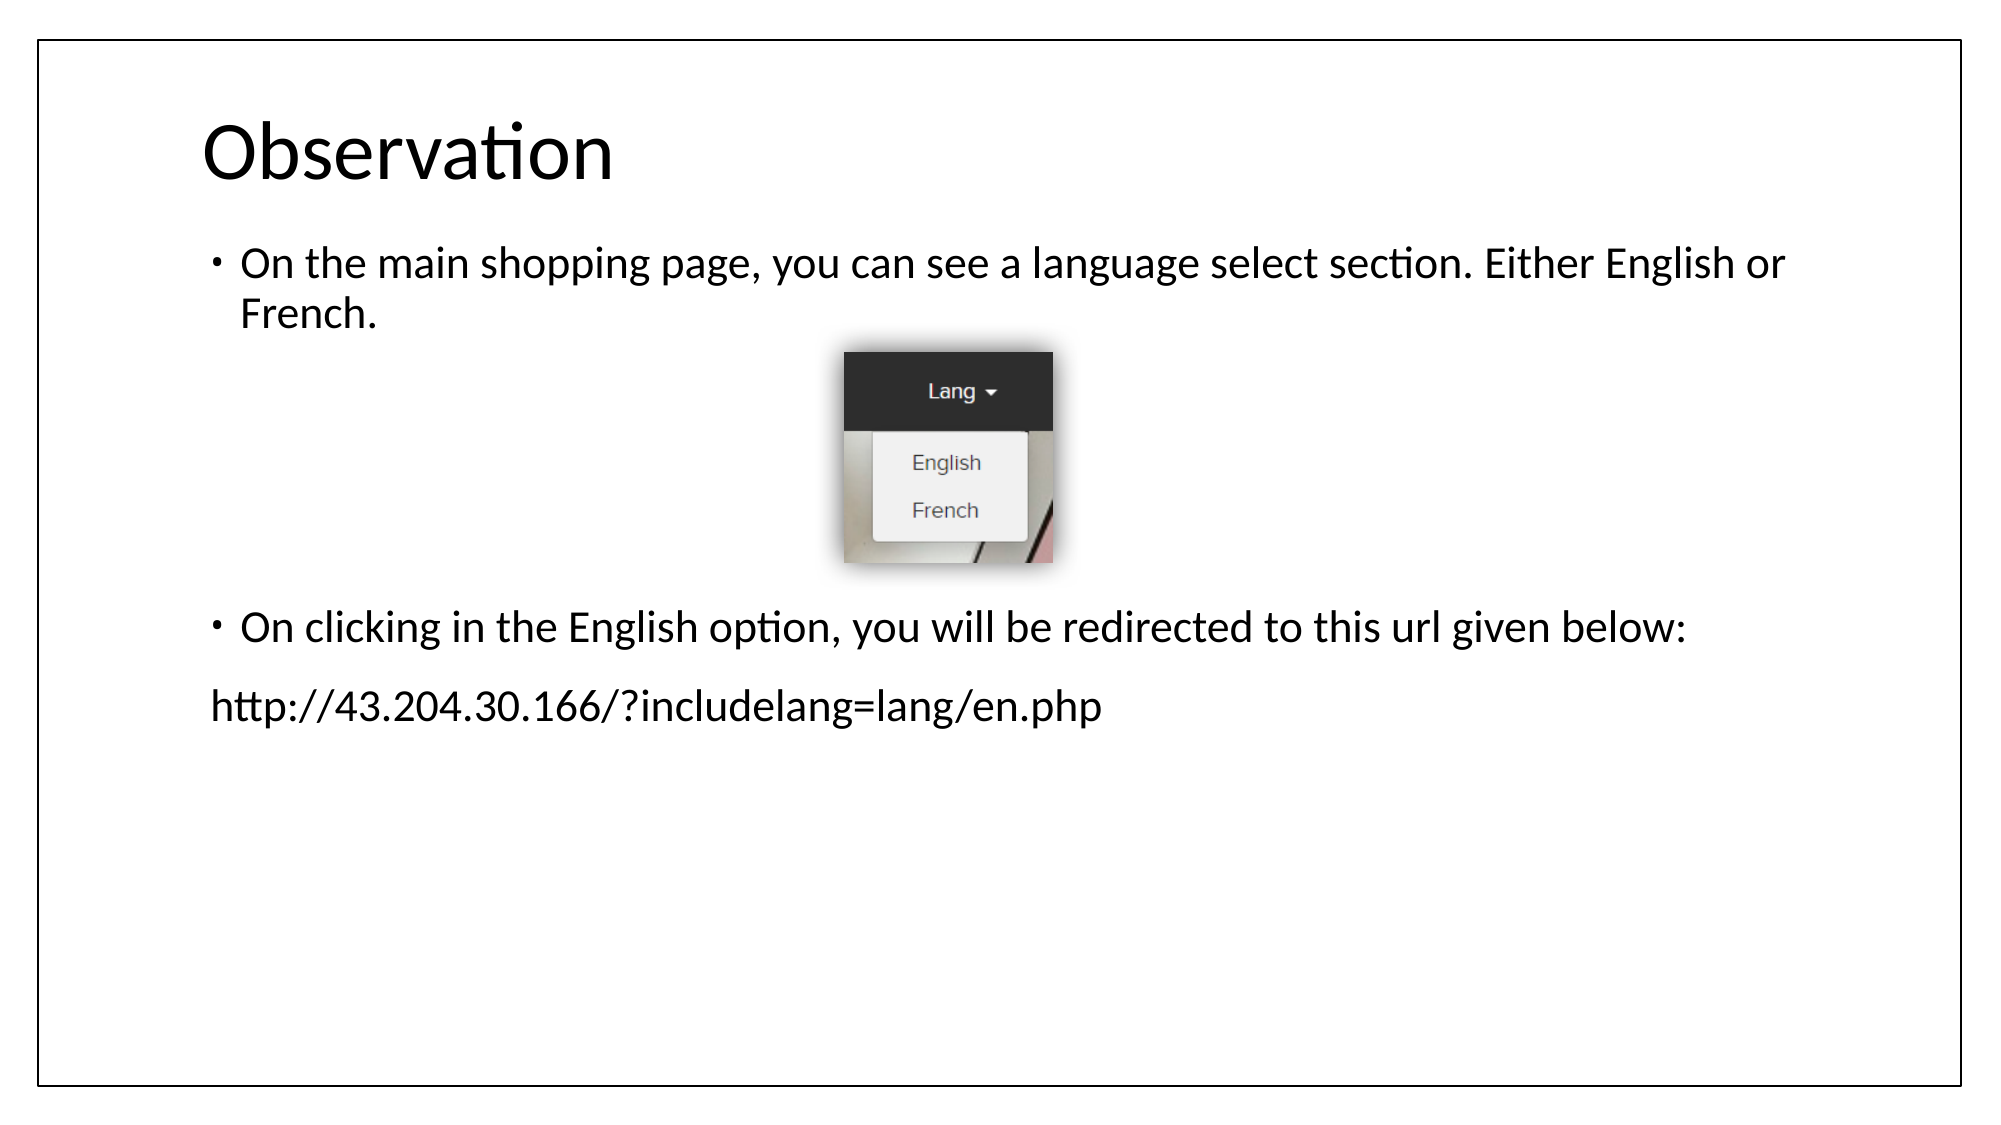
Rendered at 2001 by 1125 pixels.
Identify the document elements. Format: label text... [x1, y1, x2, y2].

title Observation [187, 99, 1808, 206]
picture [844, 352, 1053, 563]
list On the main shopping page, you can see a language select section. Either English or French. On clicking in the English option, you will be redirected to this url given below: http://43.204.30.166/?includelang=lang/en.php [187, 231, 1808, 895]
